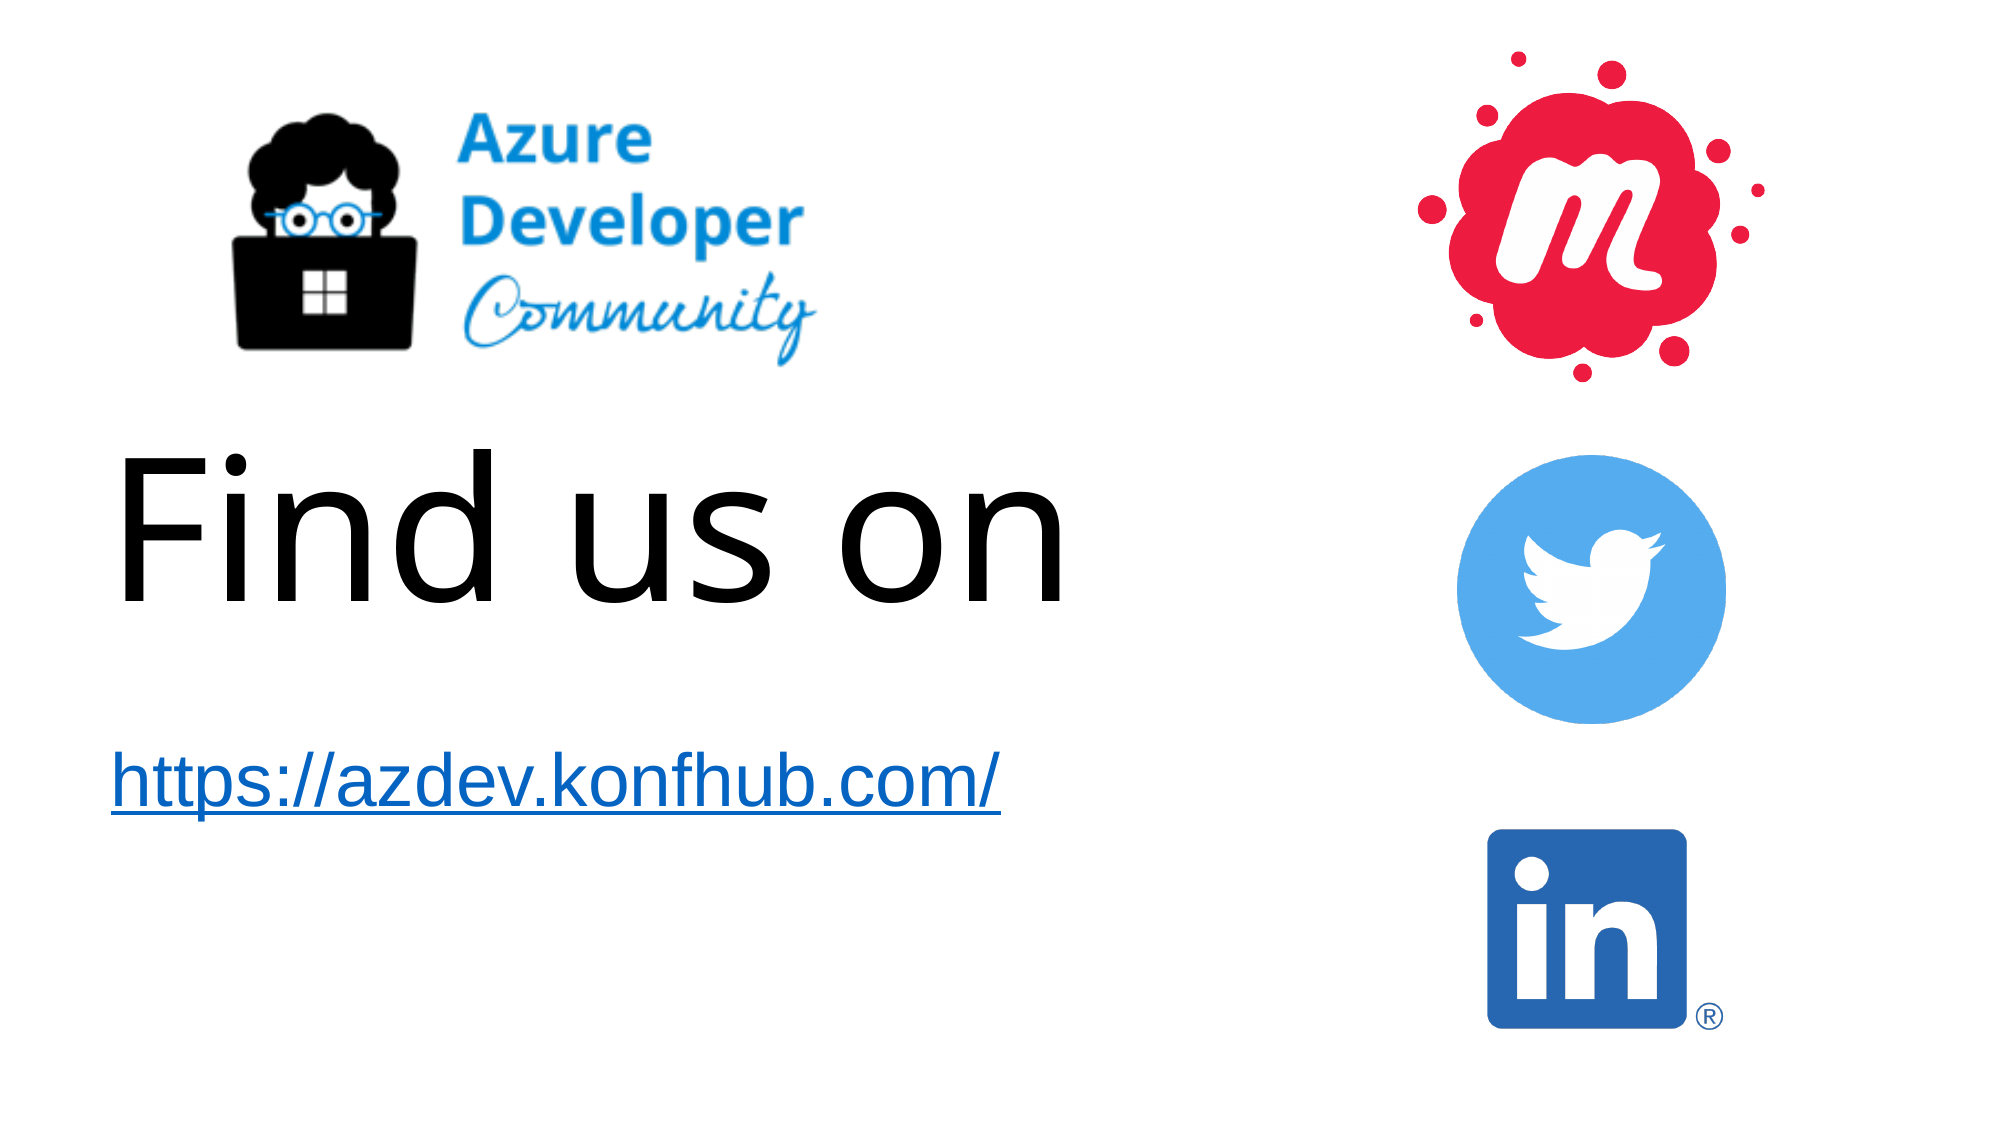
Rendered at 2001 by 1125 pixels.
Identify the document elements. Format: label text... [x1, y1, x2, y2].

picture [1457, 455, 1726, 724]
picture [1416, 49, 1767, 386]
picture [1401, 739, 1782, 1120]
text_box https://azdev.konfhub.com/ [95, 723, 1017, 829]
picture [159, 38, 878, 434]
